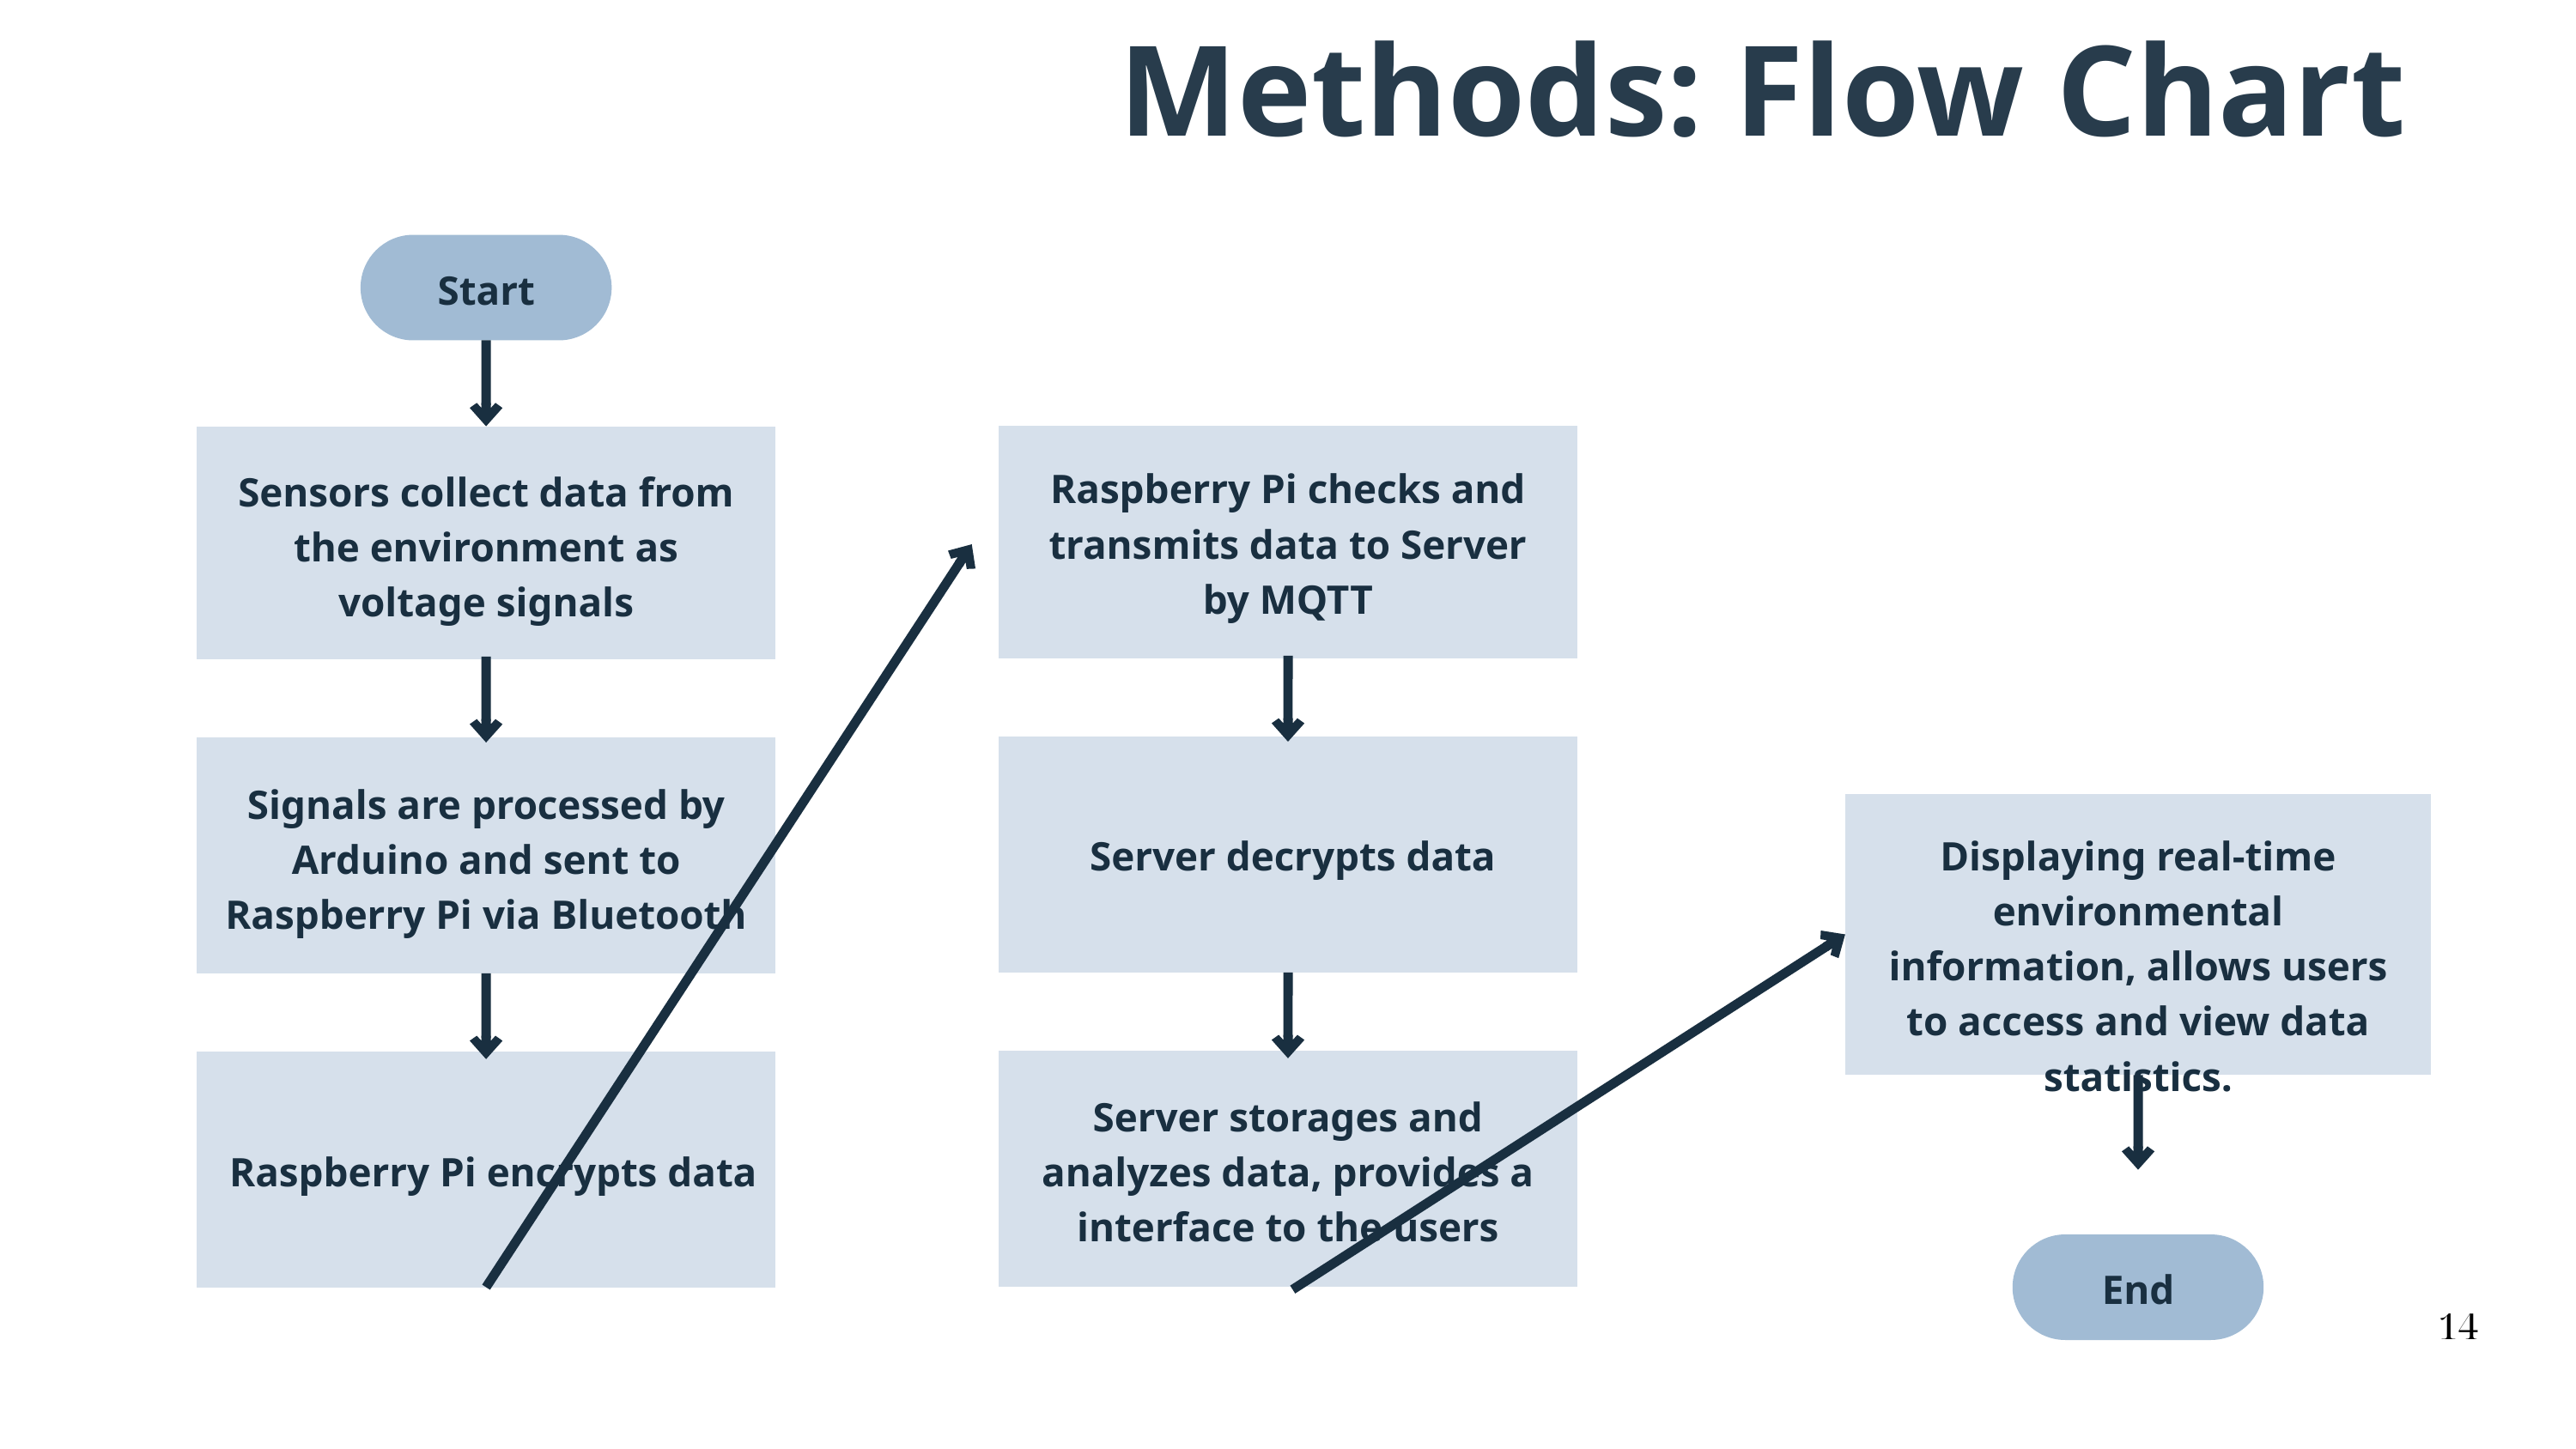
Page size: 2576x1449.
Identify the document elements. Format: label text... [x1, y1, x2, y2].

text_box Displaying real-time environmental information, allows users to access and view data statistics. [2139, 1082, 2406, 1100]
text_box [360, 234, 612, 341]
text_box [197, 737, 775, 973]
text_box [2131, 1082, 2145, 1170]
text_box Methods: Flow Chart [852, 13, 2406, 161]
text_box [197, 1051, 775, 1288]
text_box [999, 1050, 1577, 1287]
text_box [999, 736, 1577, 973]
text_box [2012, 1234, 2264, 1341]
text_box Displaying real-time environmental information, allows users to access and view data statistics. [1870, 1082, 2138, 1100]
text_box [1844, 793, 2432, 1076]
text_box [999, 425, 1577, 659]
text_box 14 [2438, 1296, 2479, 1348]
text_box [197, 426, 775, 660]
text_box [780, 544, 973, 839]
